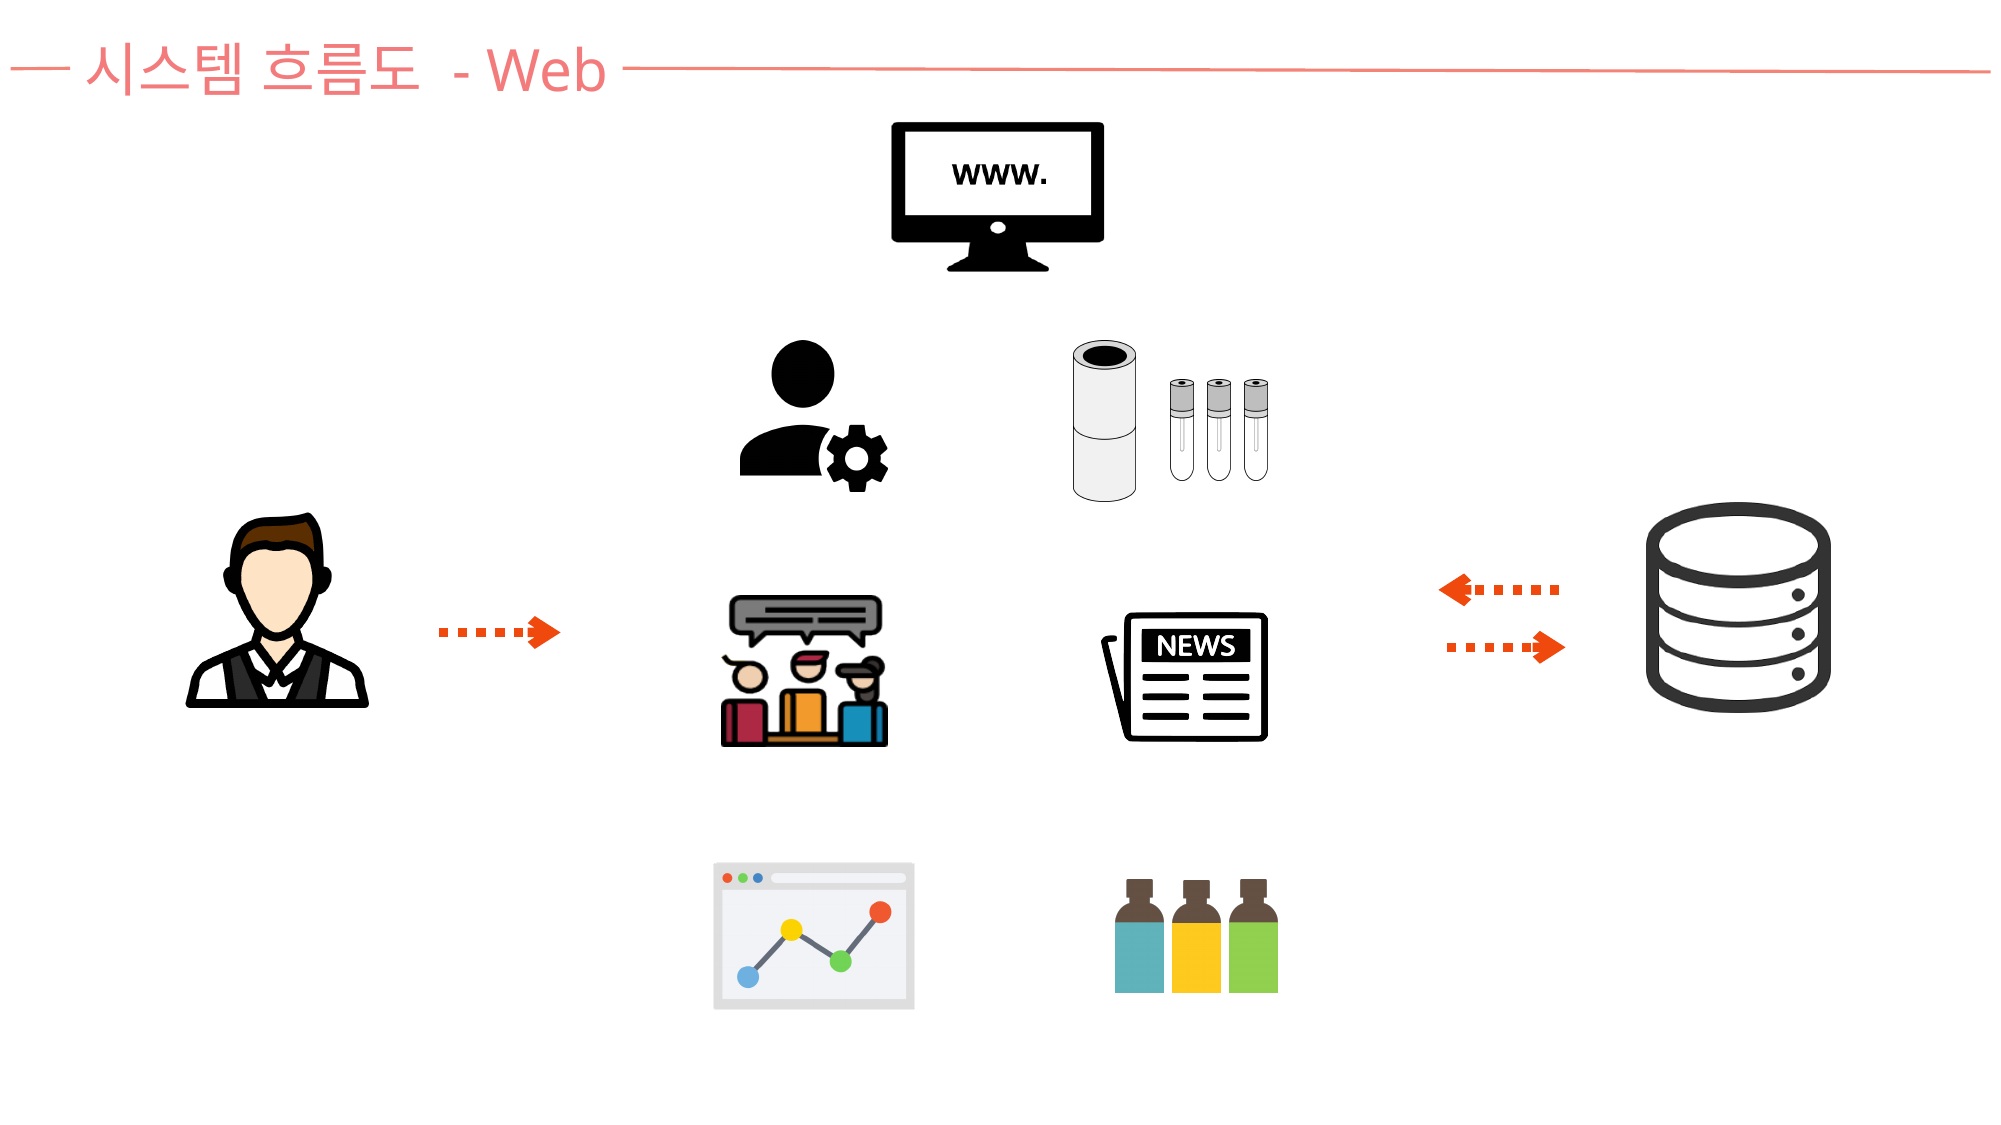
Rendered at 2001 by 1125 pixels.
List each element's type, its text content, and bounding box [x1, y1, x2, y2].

picture [1229, 879, 1278, 993]
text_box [618, 68, 1991, 72]
picture [1172, 880, 1221, 993]
picture [1632, 502, 1844, 713]
picture [885, 116, 1115, 278]
picture [720, 595, 888, 747]
picture [1115, 879, 1164, 993]
text_box 시스템 흐름도 - Web [70, 25, 623, 111]
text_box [1073, 340, 1268, 503]
picture [185, 512, 369, 708]
picture [708, 861, 924, 1013]
picture [740, 340, 888, 492]
picture [1101, 612, 1268, 742]
